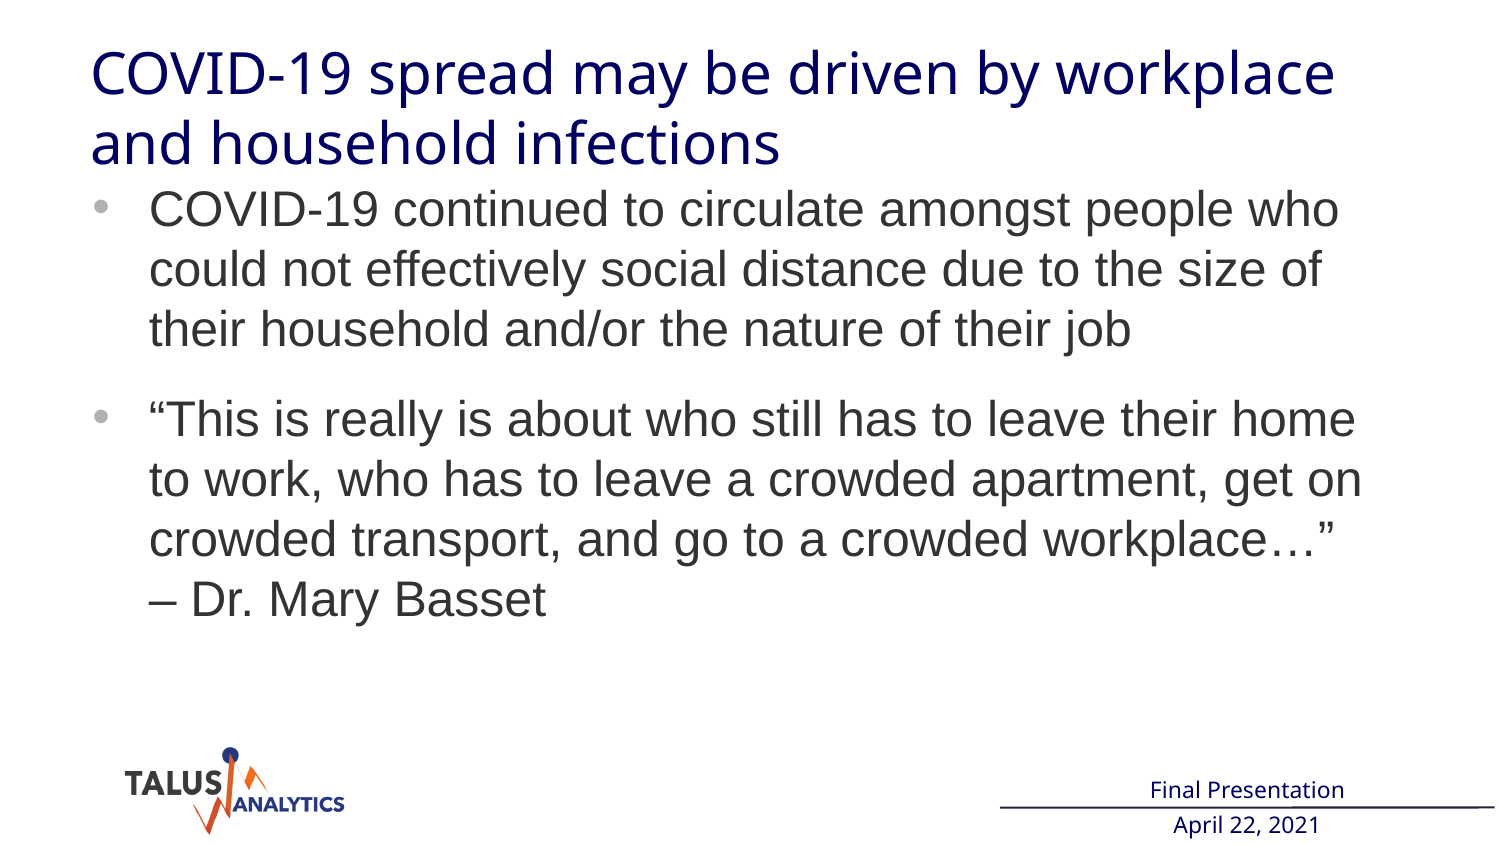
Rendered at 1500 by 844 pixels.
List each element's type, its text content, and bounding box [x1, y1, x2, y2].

title COVID-19 spread may be driven by workplace and household infections [75, 28, 1425, 170]
picture [107, 742, 361, 844]
list COVID-19 continued to circulate amongst people who could not effectively social distance due to the size of their household and/or the nature of their job “This is really is about who still has to leave their home to work, who has to leave a crowded apartment, get on crowded transport, and go to a crowded workplace…” – Dr. Mary Basset [40, 169, 1390, 615]
